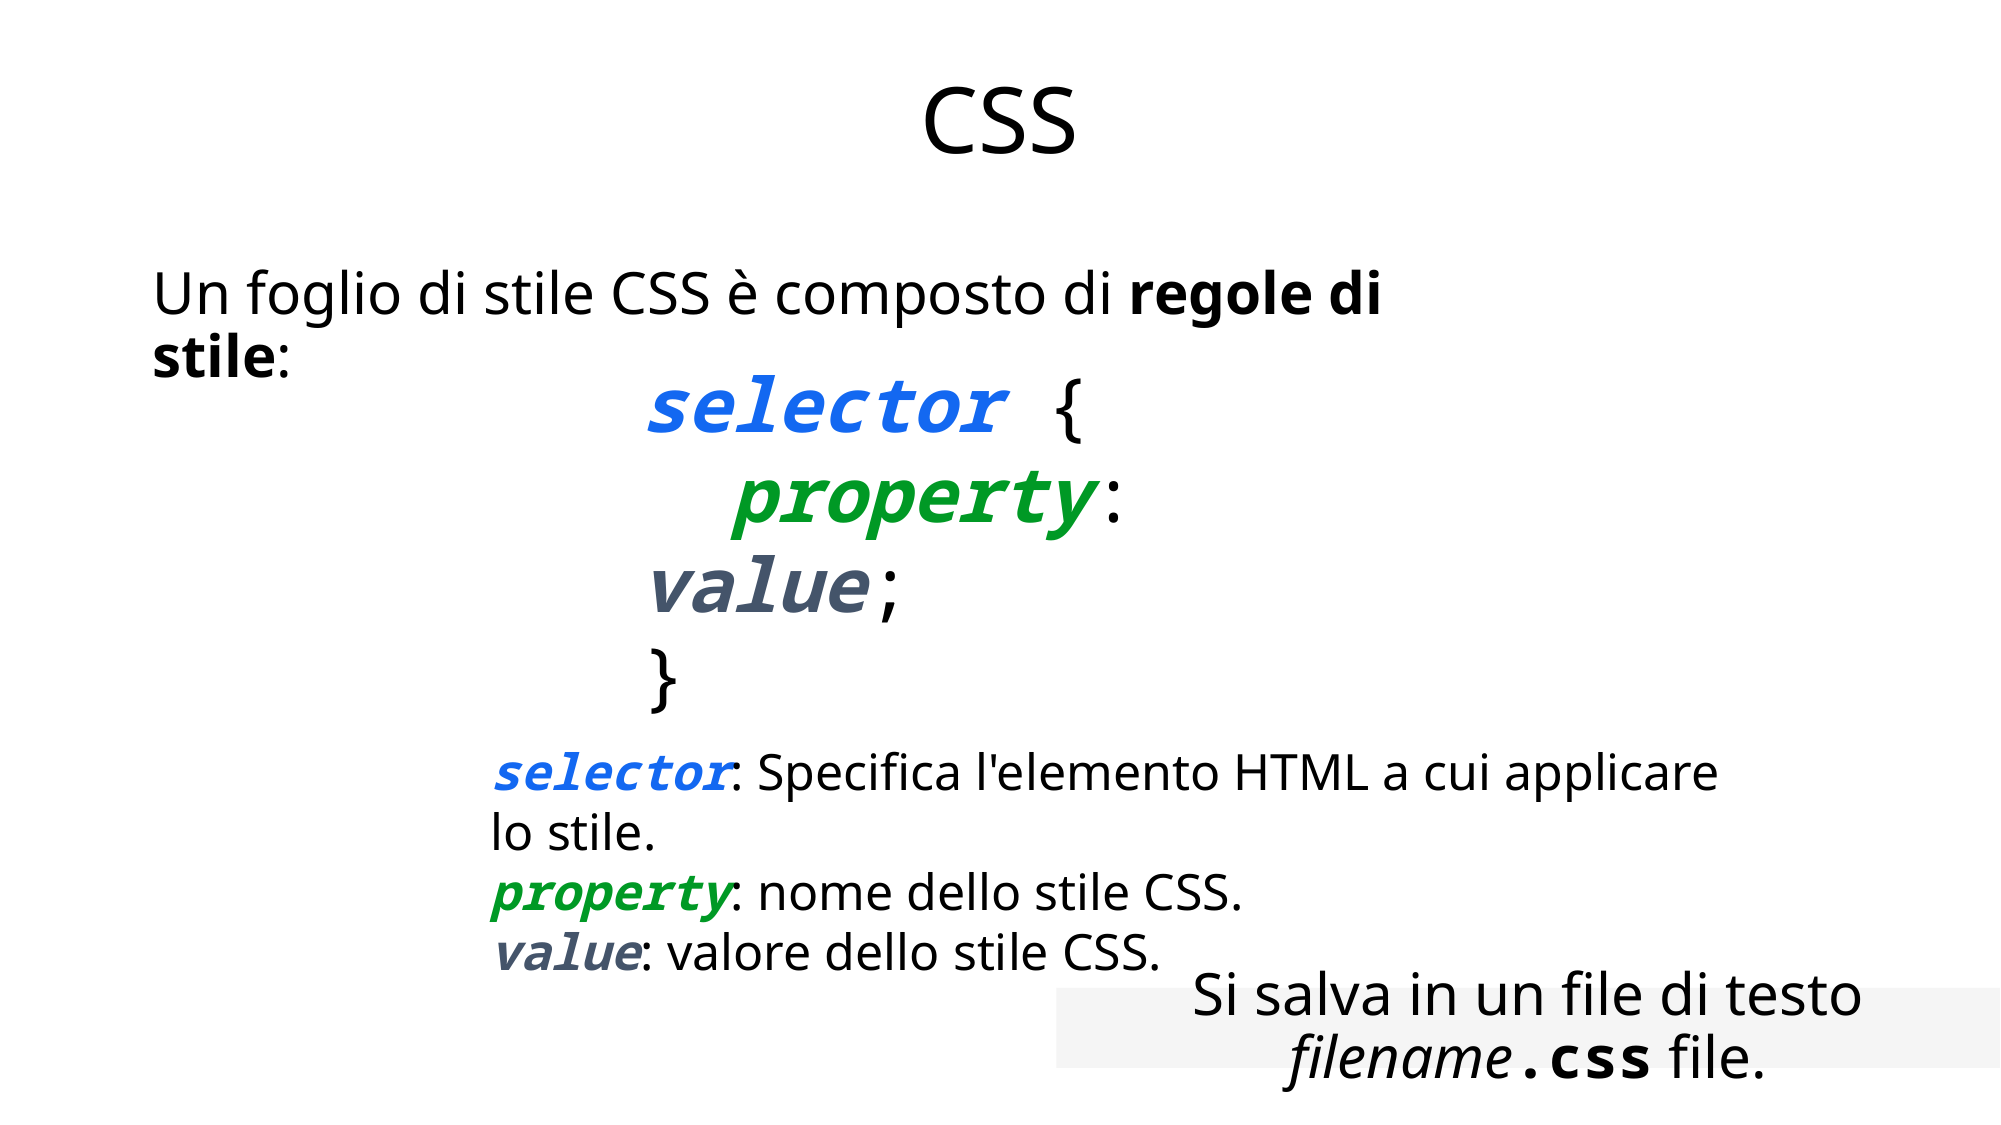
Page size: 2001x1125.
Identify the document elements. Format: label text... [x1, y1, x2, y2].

list Un foglio di stile CSS è composto di regole di stile: [137, 249, 1450, 364]
text_box selector { property: value; } [626, 336, 1402, 725]
text_box selector: Specifica l'elemento HTML a cui applicare lo stile. property: nome dello stile CSS. value: valore dello stile CSS. [475, 725, 1788, 922]
title CSS [137, 59, 1863, 278]
list Si salva in un file di testo filename.css file. [1056, 987, 2000, 1068]
